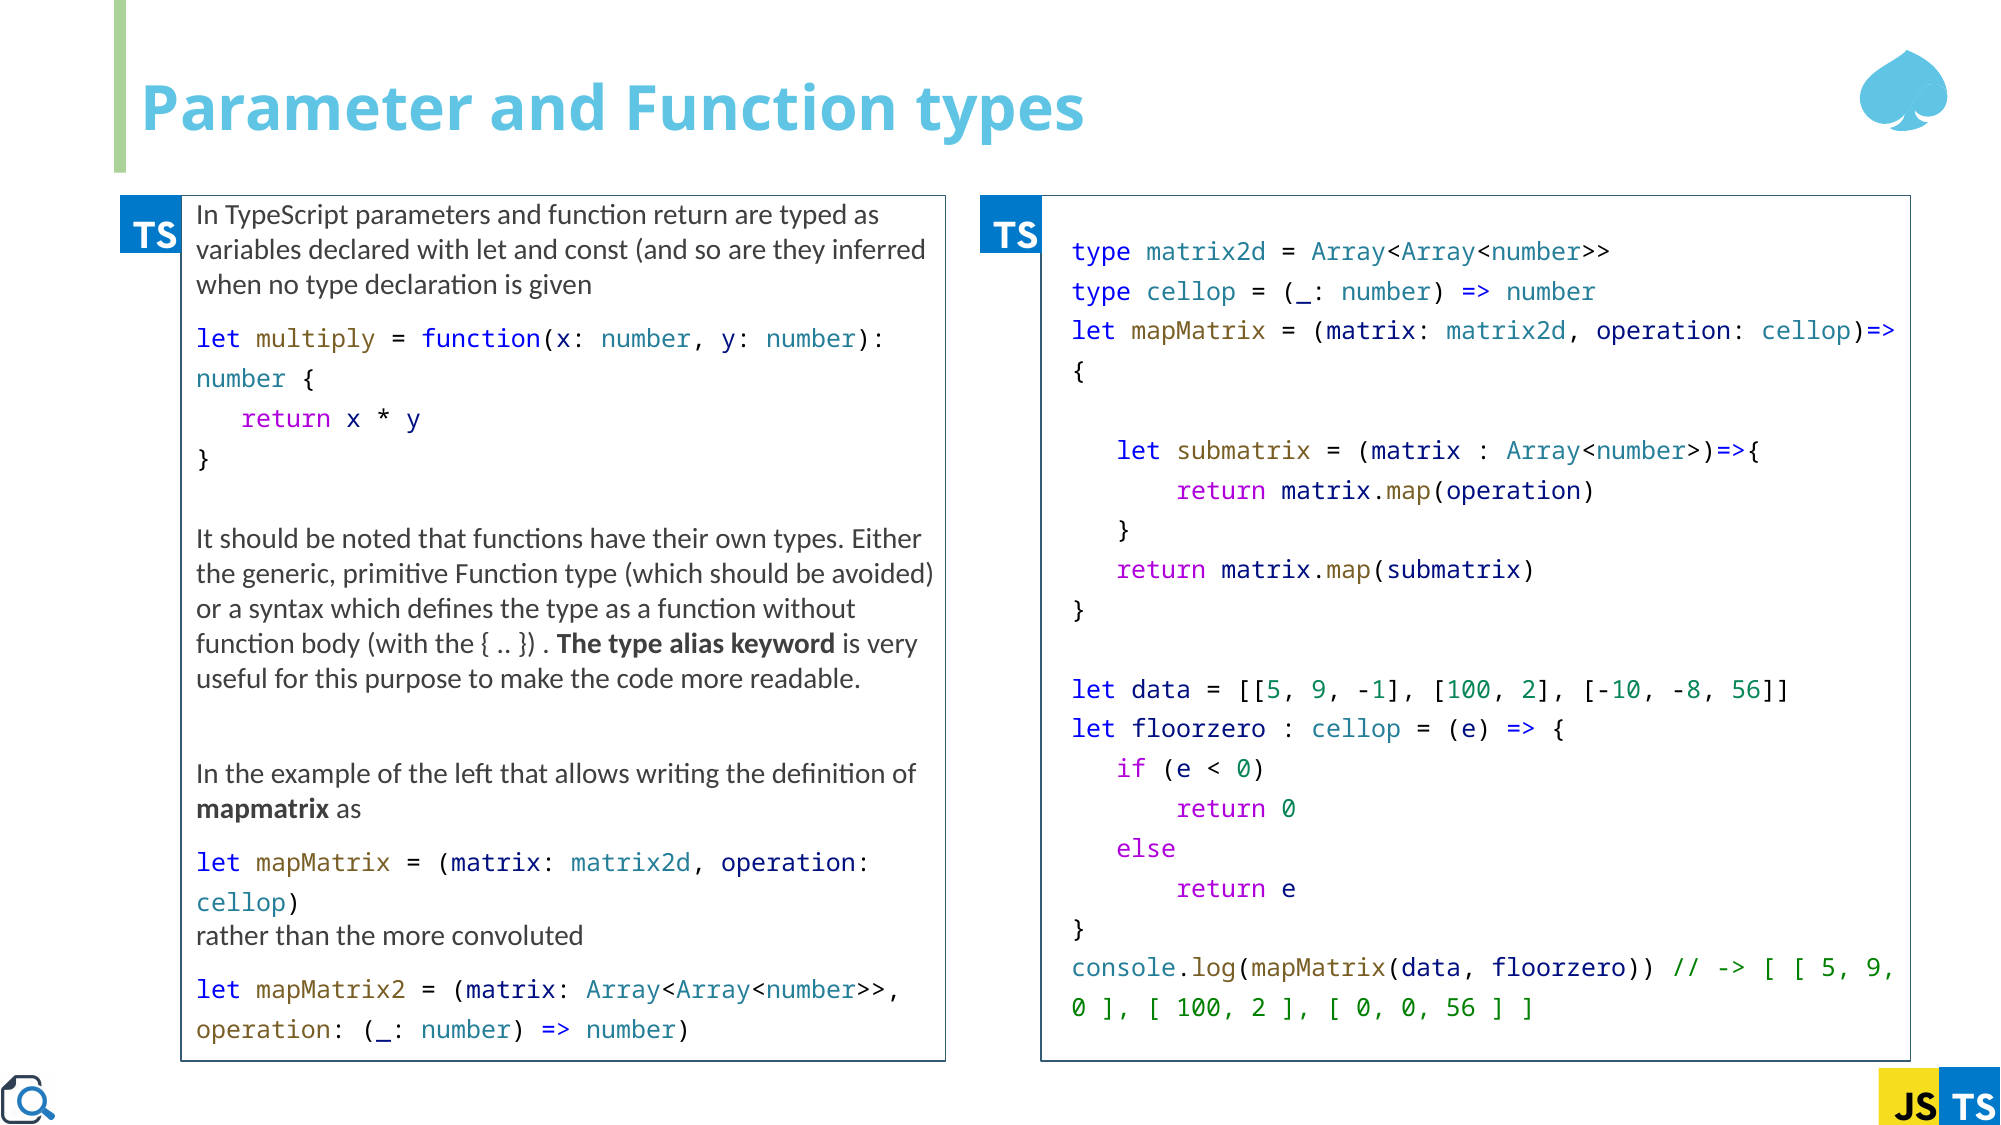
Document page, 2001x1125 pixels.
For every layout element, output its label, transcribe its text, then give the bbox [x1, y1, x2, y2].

picture [0, 1073, 57, 1125]
picture [1878, 1067, 2000, 1125]
title Parameter and Function types [140, 60, 1784, 143]
list In TypeScript parameters and function return are typed as variables declared with let and const (and so are they inferred when no type declaration is given let multiply = function(x: number, y: number): number { return x * y } It should be noted that functions have their own types. Either the generic, primitive Function type (which should be avoided) or a syntax which defines the type as a function without function body (with the { .. }) . The type alias keyword is very useful for this purpose to make the code more readable. In the example of the left that allows writing the definition of mapmatrix as let mapMatrix = (matrix: matrix2d, operation: cellop) rather than the more convoluted let mapMatrix2 = (matrix: Array<Array<number>>, operation: (_: number) => number) [181, 195, 946, 1061]
picture [980, 195, 1042, 254]
list type matrix2d = Array<Array<number>> type cellop = (_: number) => number let mapMatrix = (matrix: matrix2d, operation: cellop)=> { let submatrix = (matrix : Array<number>)=>{ return matrix.map(operation) } return matrix.map(submatrix) } let data = [[5, 9, -1], [100, 2], [-10, -8, 56]] let floorzero : cellop = (e) => { if (e < 0) return 0 else return e } console.log(mapMatrix(data, floorzero)) // -> [ [ 5, 9, 0 ], [ 100, 2 ], [ 0, 0, 56 ] ] [1041, 195, 1911, 1061]
picture [120, 195, 182, 254]
